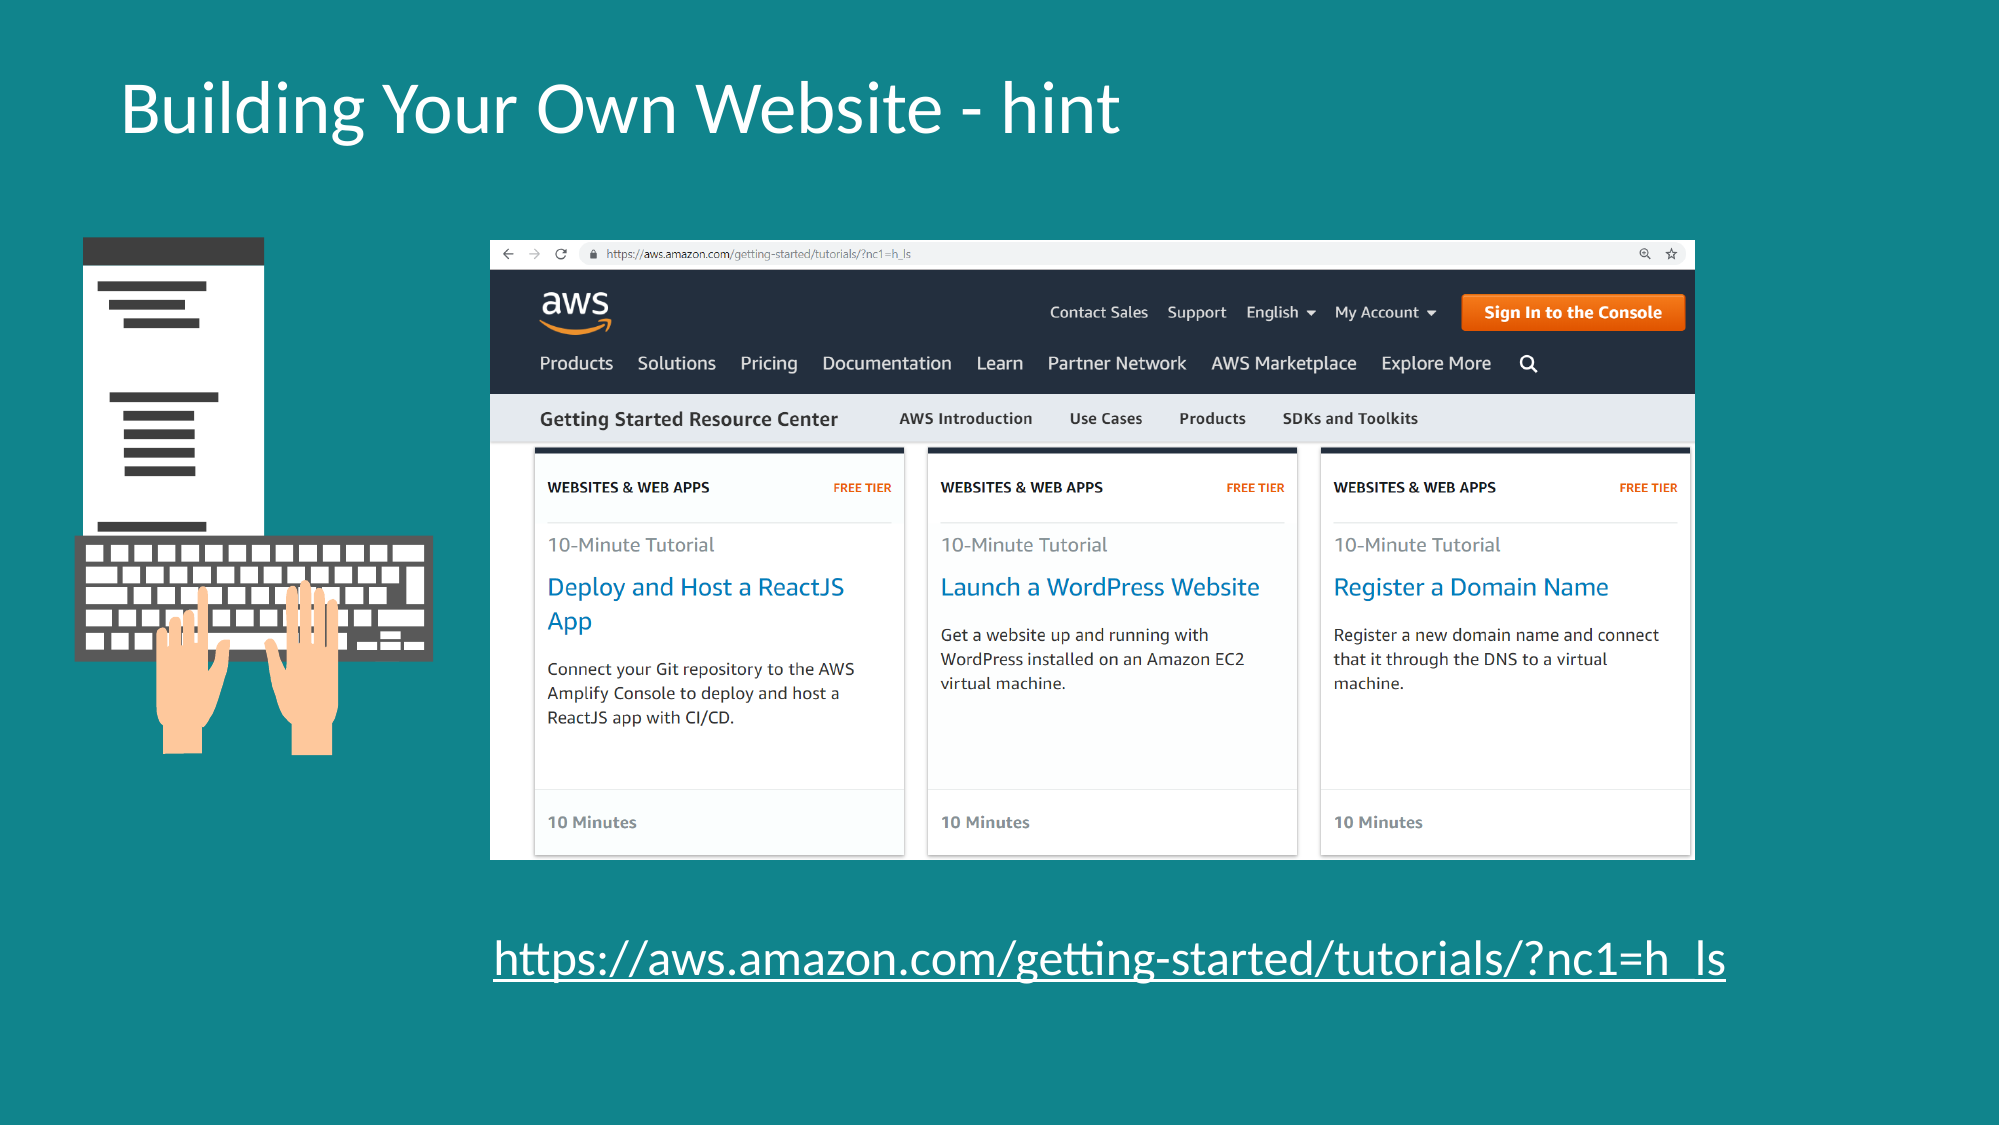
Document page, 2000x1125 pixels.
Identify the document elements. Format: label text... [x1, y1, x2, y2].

text_box [404, 641, 425, 650]
text_box [216, 566, 235, 584]
text_box [123, 429, 195, 440]
text_box [85, 544, 104, 562]
text_box [380, 641, 401, 650]
text_box [299, 544, 317, 562]
text_box [134, 632, 153, 650]
text_box [111, 632, 129, 650]
text_box [310, 566, 329, 584]
text_box [123, 447, 195, 458]
text_box [251, 544, 270, 562]
text_box [134, 544, 152, 562]
text_box [357, 641, 378, 650]
text_box [275, 544, 294, 562]
text_box [322, 587, 340, 605]
text_box [251, 587, 269, 605]
text_box [85, 587, 128, 605]
text_box [83, 266, 265, 535]
text_box [188, 609, 197, 627]
text_box [109, 299, 185, 310]
text_box [146, 566, 164, 584]
text_box [97, 521, 207, 532]
text_box [353, 609, 372, 627]
text_box [123, 318, 200, 329]
text_box [227, 587, 246, 605]
text_box [263, 566, 282, 584]
text_box [156, 586, 230, 754]
text_box [85, 566, 118, 584]
text_box [74, 535, 434, 662]
text_box [85, 609, 112, 627]
text_box [109, 392, 219, 403]
text_box [123, 410, 195, 421]
text_box [346, 544, 364, 562]
text_box [212, 609, 231, 627]
text_box [345, 587, 364, 605]
text_box [206, 587, 222, 605]
text_box [406, 566, 425, 605]
text_box [124, 466, 196, 477]
text_box [85, 632, 104, 650]
text_box [357, 566, 376, 584]
text_box [240, 566, 258, 584]
text_box [339, 609, 348, 627]
text_box [165, 609, 184, 627]
text_box [208, 632, 286, 650]
text_box [392, 544, 425, 562]
text_box [122, 566, 141, 584]
text_box [322, 544, 341, 562]
text_box [378, 609, 425, 627]
text_box [259, 609, 278, 627]
text_box [181, 544, 200, 562]
text_box [287, 566, 305, 584]
picture [490, 240, 1695, 860]
text_box [141, 609, 160, 627]
text_box [157, 587, 175, 605]
text_box [133, 587, 152, 605]
text_box [369, 544, 388, 562]
text_box [228, 544, 247, 562]
text_box [339, 632, 347, 650]
text_box [83, 237, 265, 266]
text_box [369, 587, 387, 605]
text_box [193, 566, 211, 584]
text_box [264, 580, 339, 756]
text_box [205, 544, 223, 562]
text_box [311, 587, 317, 605]
text_box [157, 544, 176, 562]
text_box https://aws.amazon.com/getting-started/tutorials/?nc1=h_ls [478, 230, 1983, 1125]
text_box [380, 631, 401, 640]
text_box [236, 609, 254, 627]
text_box [169, 566, 188, 584]
text_box [381, 566, 400, 584]
text_box [110, 544, 129, 562]
text_box [118, 609, 137, 627]
text_box [275, 587, 288, 605]
text_box [334, 566, 353, 584]
title Building Your Own Website - hint [99, 45, 1900, 162]
text_box [180, 587, 199, 605]
text_box [97, 281, 207, 292]
